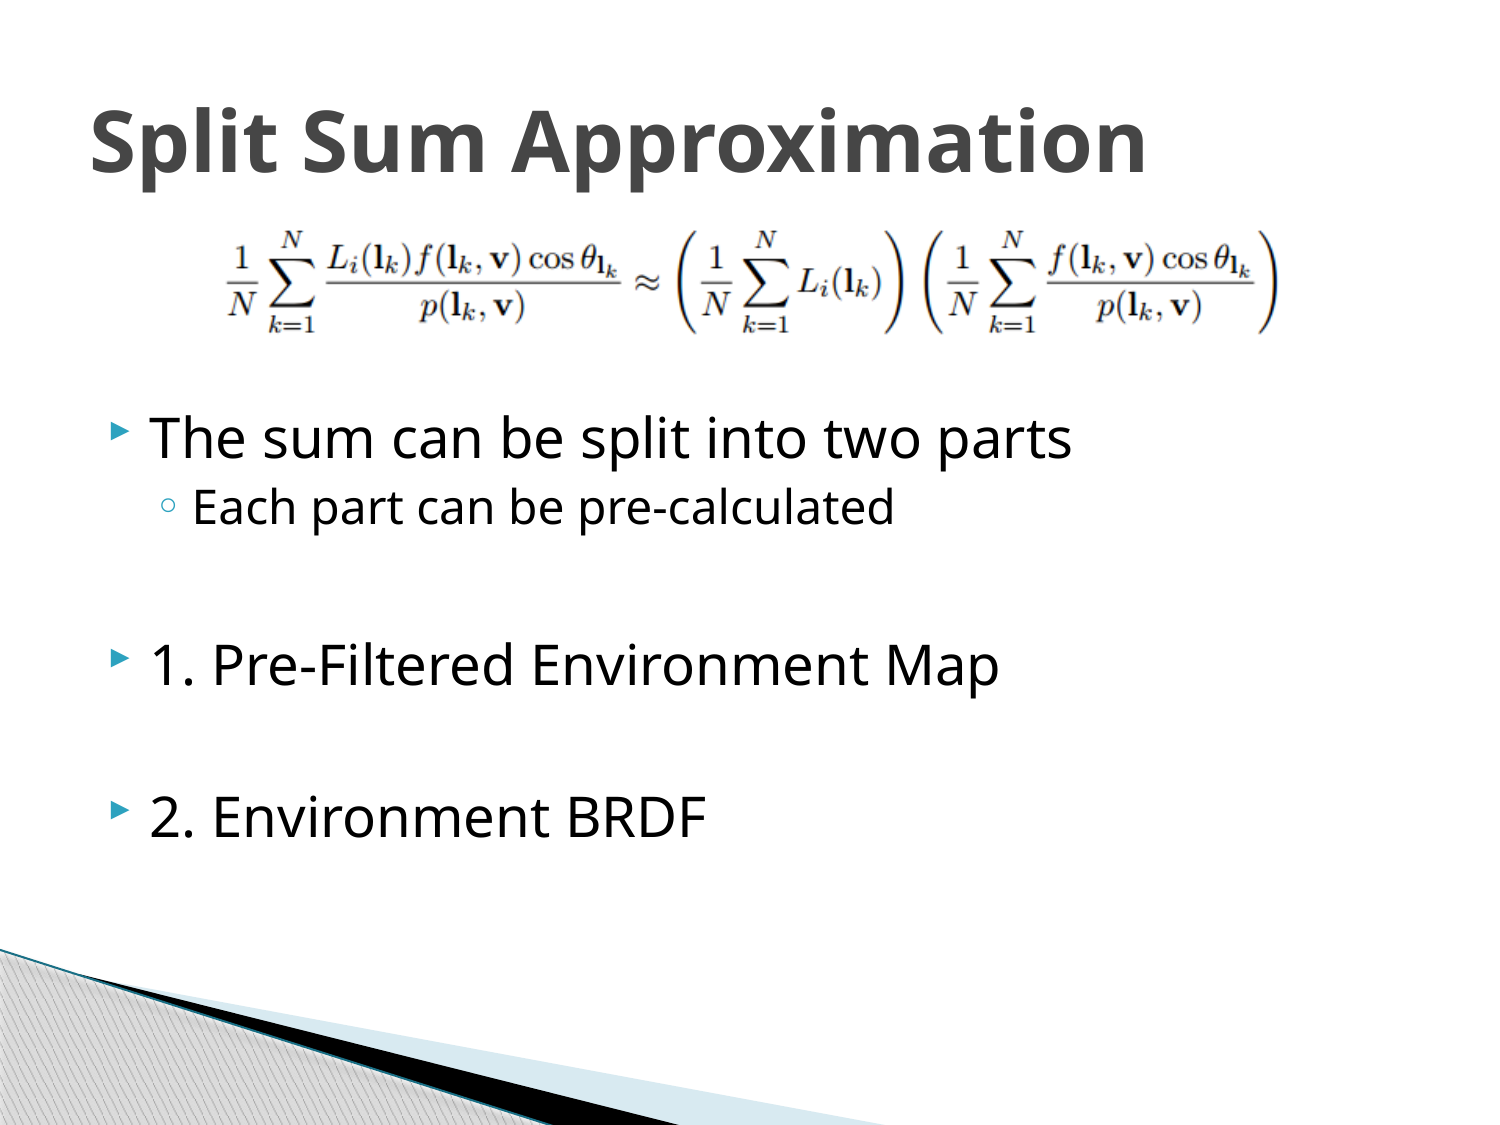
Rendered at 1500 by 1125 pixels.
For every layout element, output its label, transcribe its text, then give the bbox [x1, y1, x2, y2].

title Split Sum Approximation [75, 45, 1425, 233]
picture [204, 219, 1296, 347]
list The sum can be split into two parts Each part can be pre-calculated 1. Pre-Filtered Environment Map 2. Environment BRDF [75, 243, 1425, 986]
